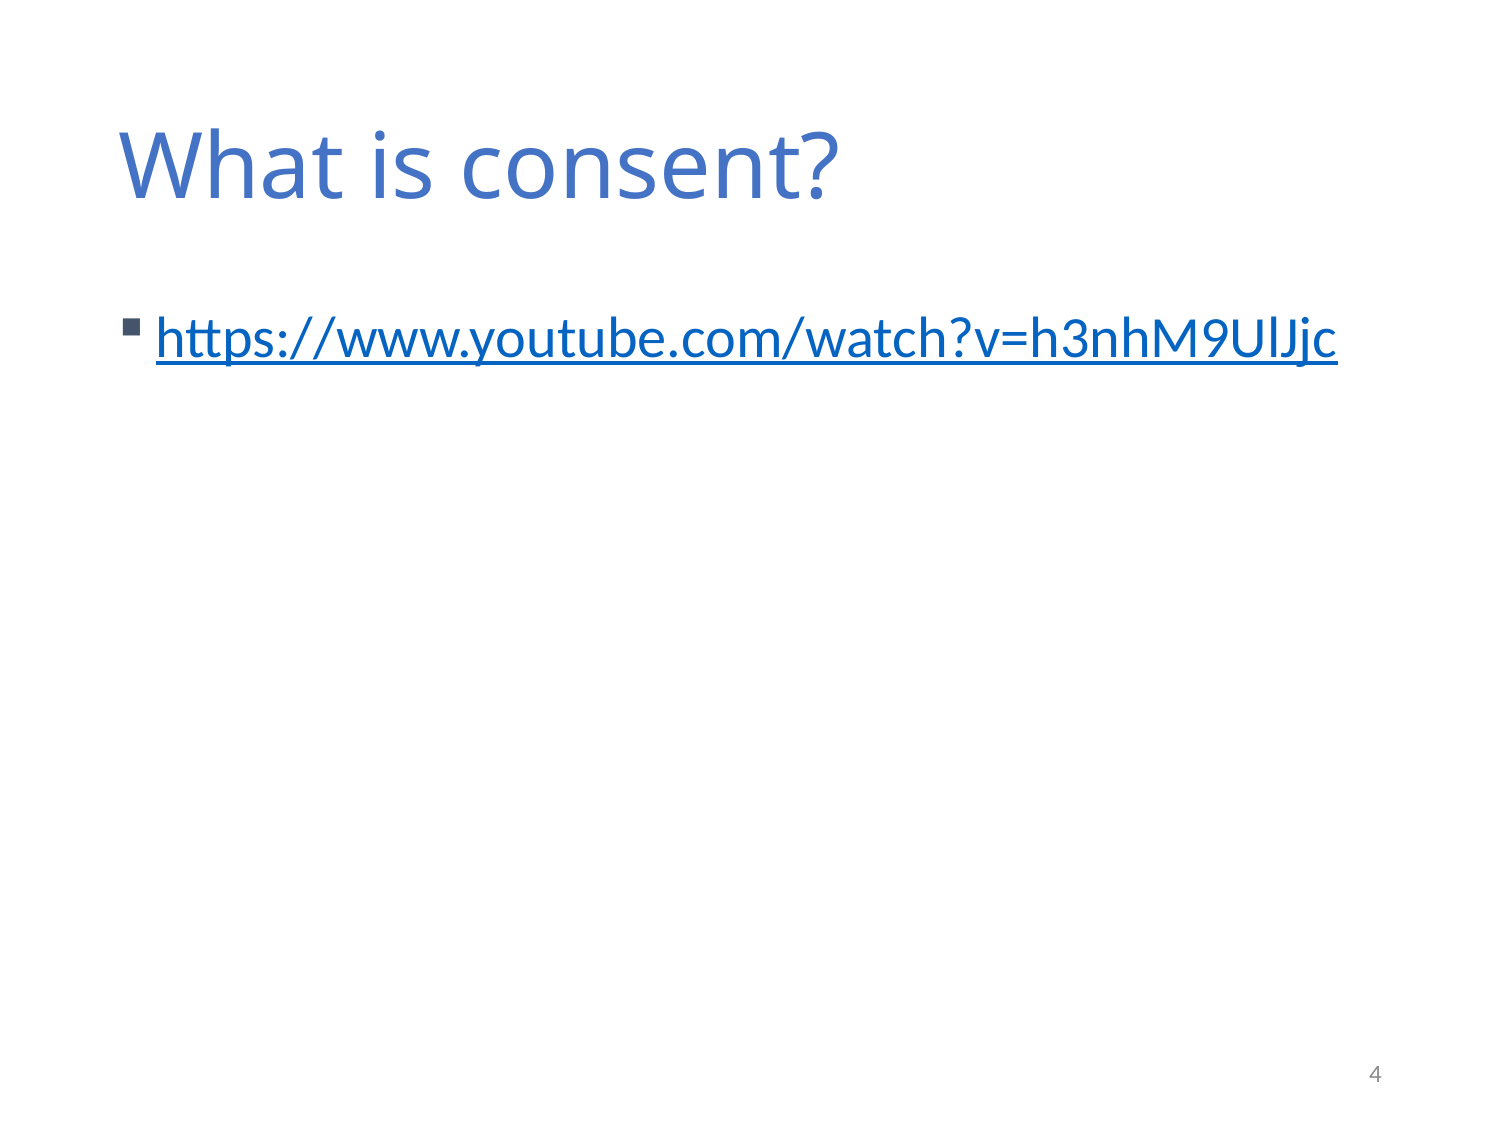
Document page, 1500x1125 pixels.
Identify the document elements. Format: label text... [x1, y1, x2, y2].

slide_number 4 [1059, 1042, 1397, 1103]
list https://www.youtube.com/watch?v=h3nhM9UlJjc [103, 299, 1397, 1014]
title What is consent? [103, 59, 1397, 278]
